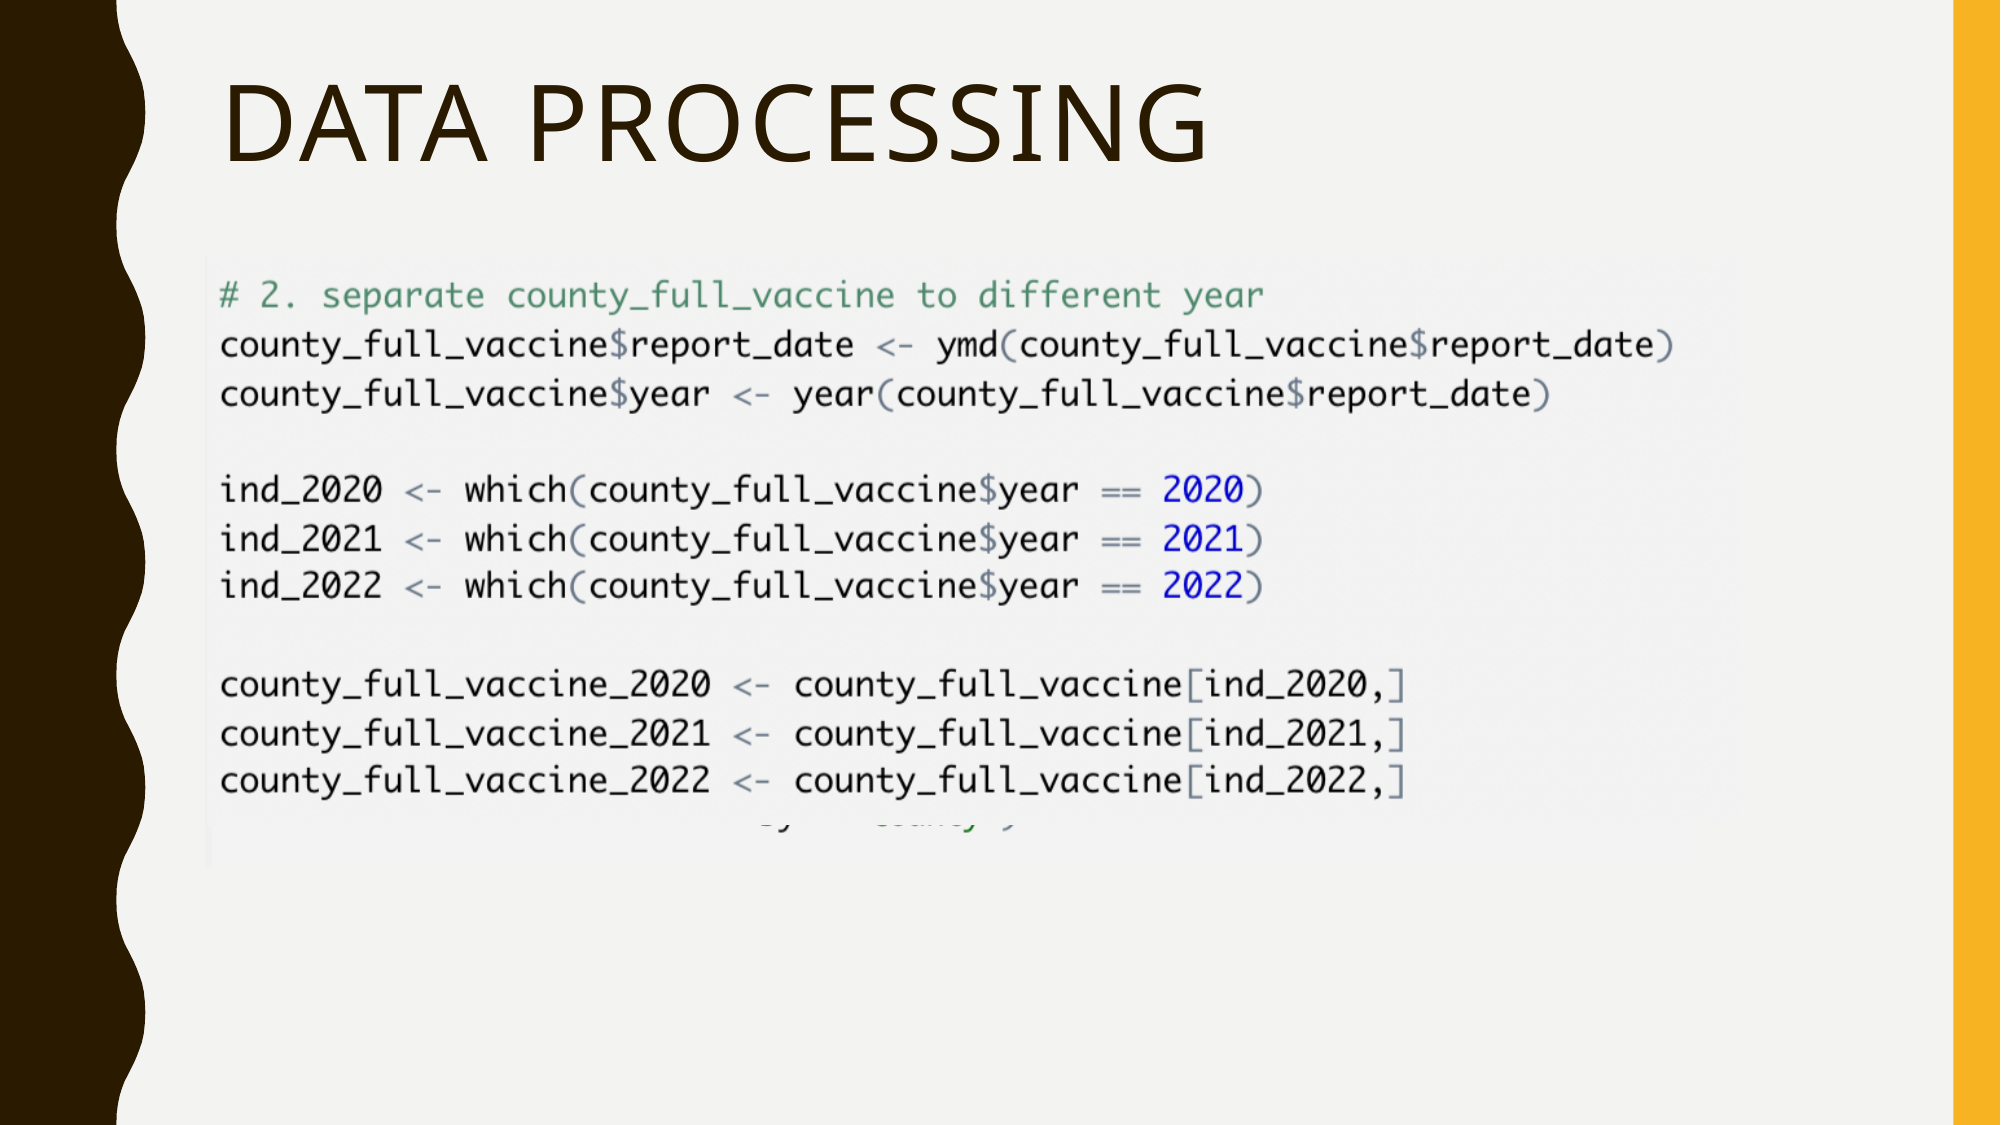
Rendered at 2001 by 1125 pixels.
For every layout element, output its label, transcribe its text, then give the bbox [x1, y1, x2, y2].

picture [205, 257, 1741, 825]
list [205, 825, 1693, 868]
title Data processing [205, 62, 1875, 308]
